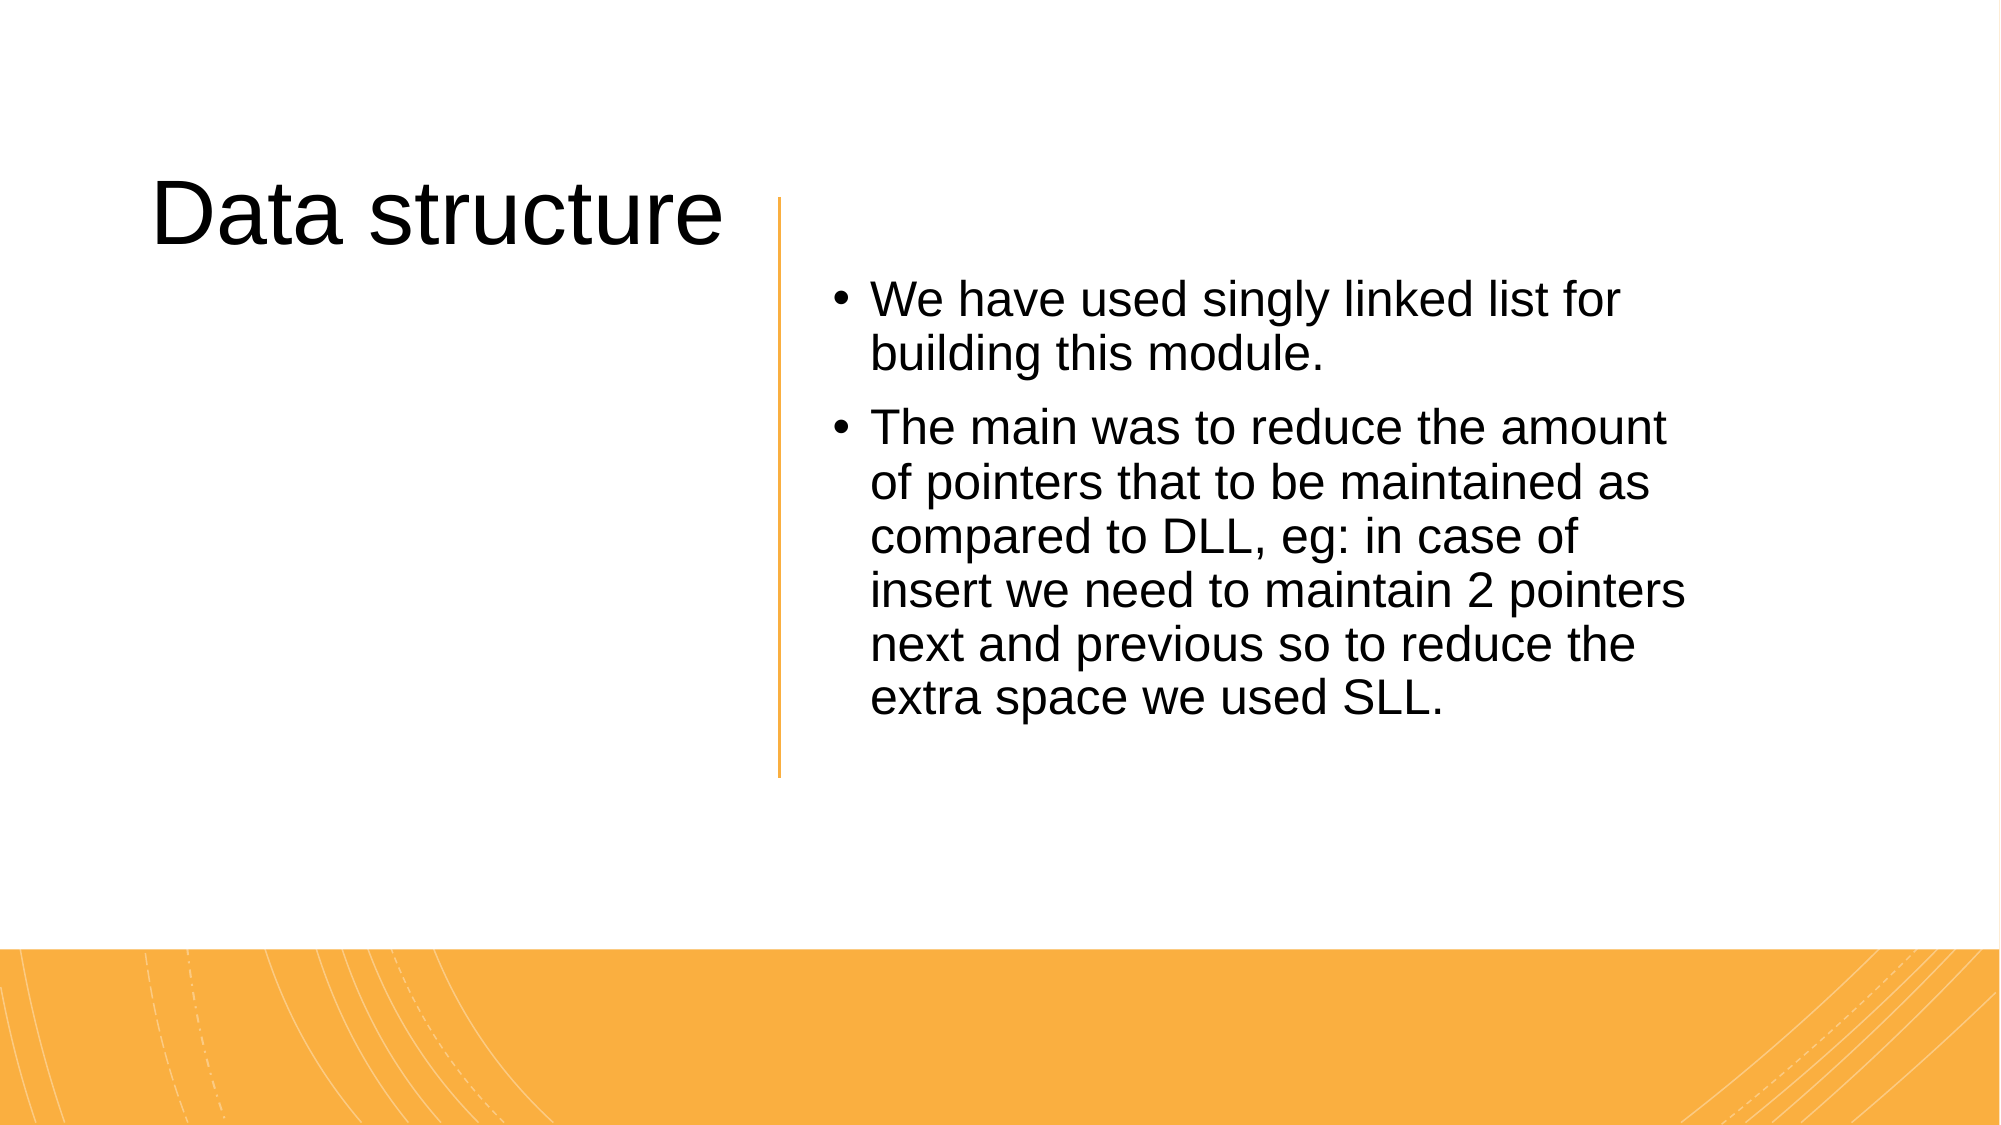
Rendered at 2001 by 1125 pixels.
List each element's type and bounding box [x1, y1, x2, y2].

text_box [1996, 950, 2000, 1125]
text_box [0, 0, 1996, 1125]
text_box [1996, 0, 2000, 950]
